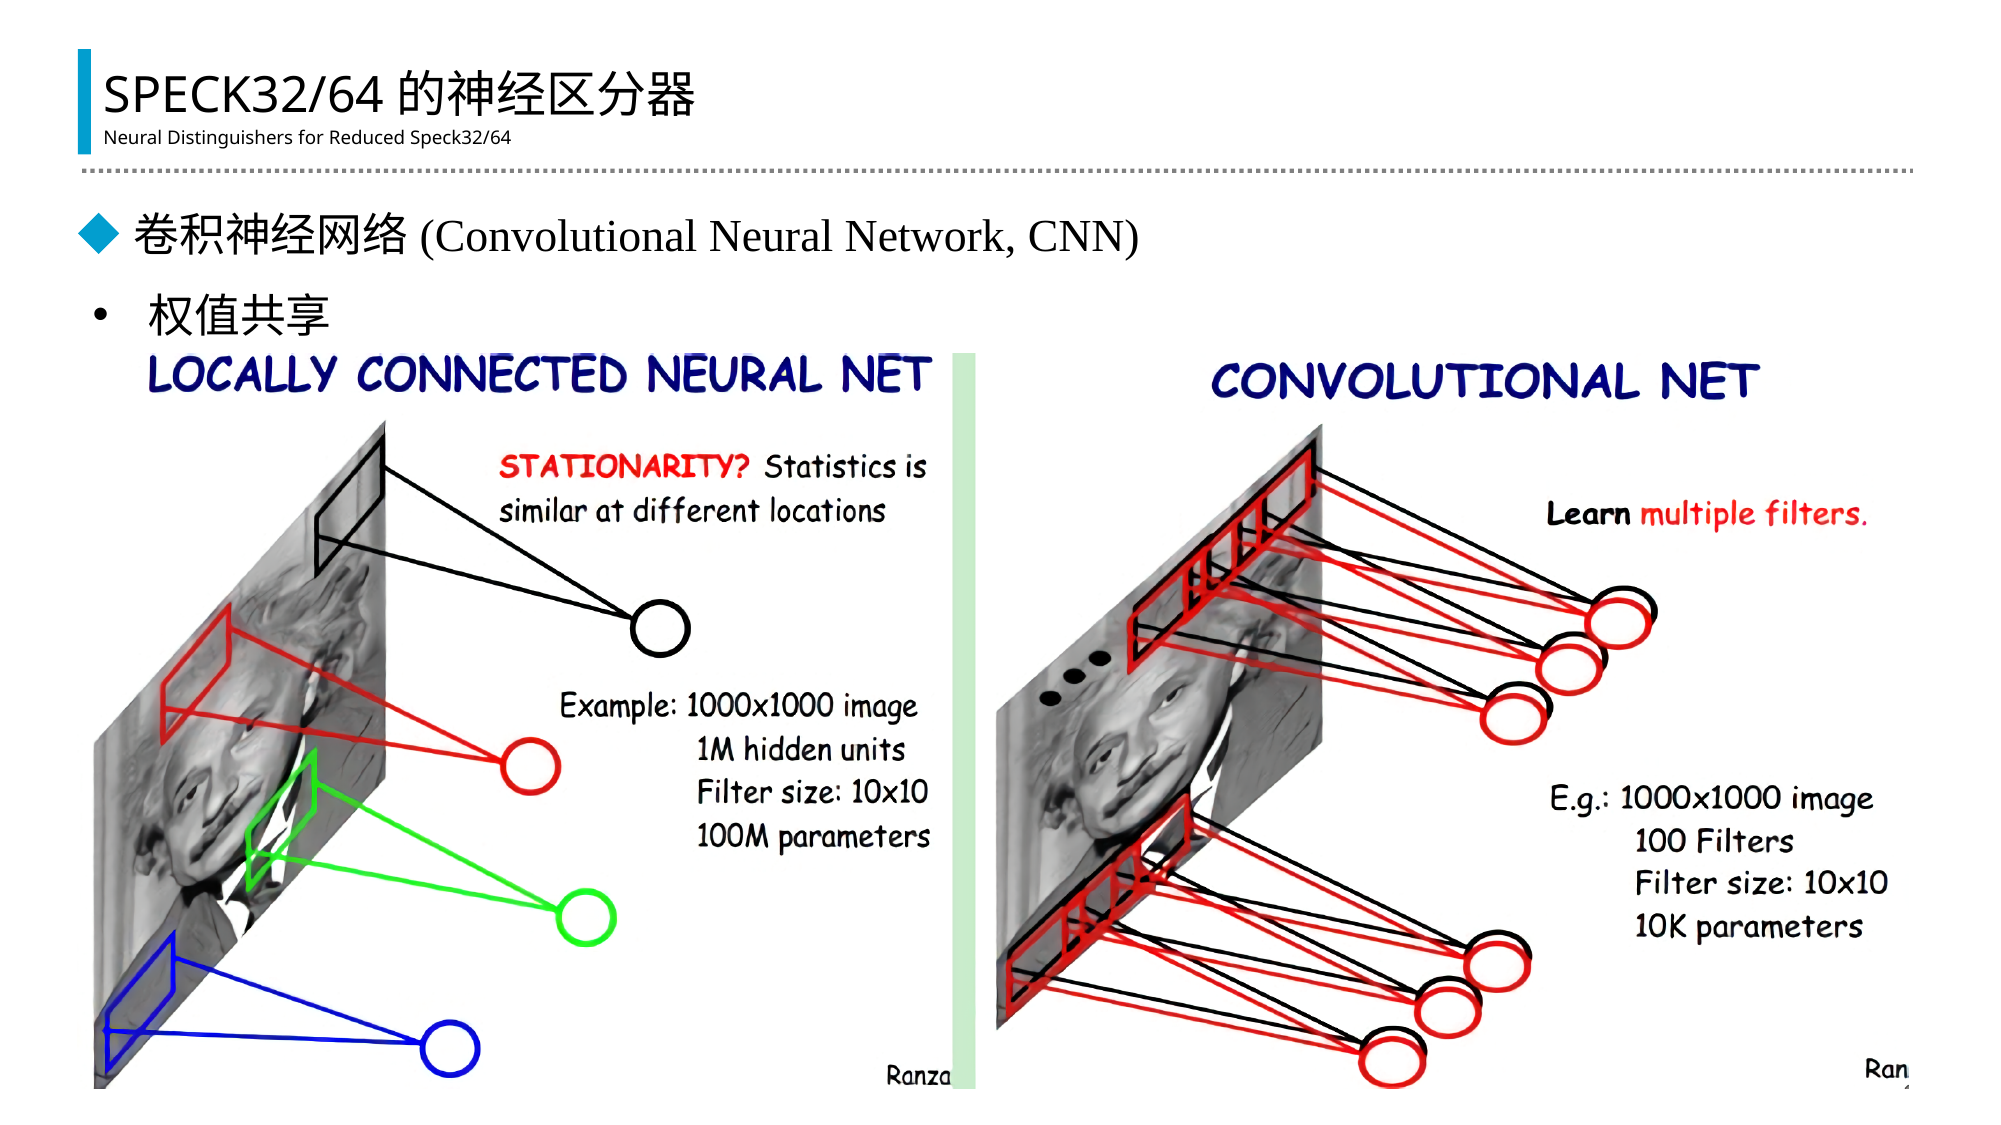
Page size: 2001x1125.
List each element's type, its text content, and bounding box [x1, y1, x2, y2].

text_box [77, 49, 91, 155]
text_box Neural Distinguishers for Reduced Speck32/64 [103, 125, 742, 149]
picture [77, 353, 1909, 1089]
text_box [77, 197, 1168, 269]
text_box 权值共享 [77, 278, 355, 349]
text_box SPECK32/64的神经区分器 [100, 58, 1124, 128]
